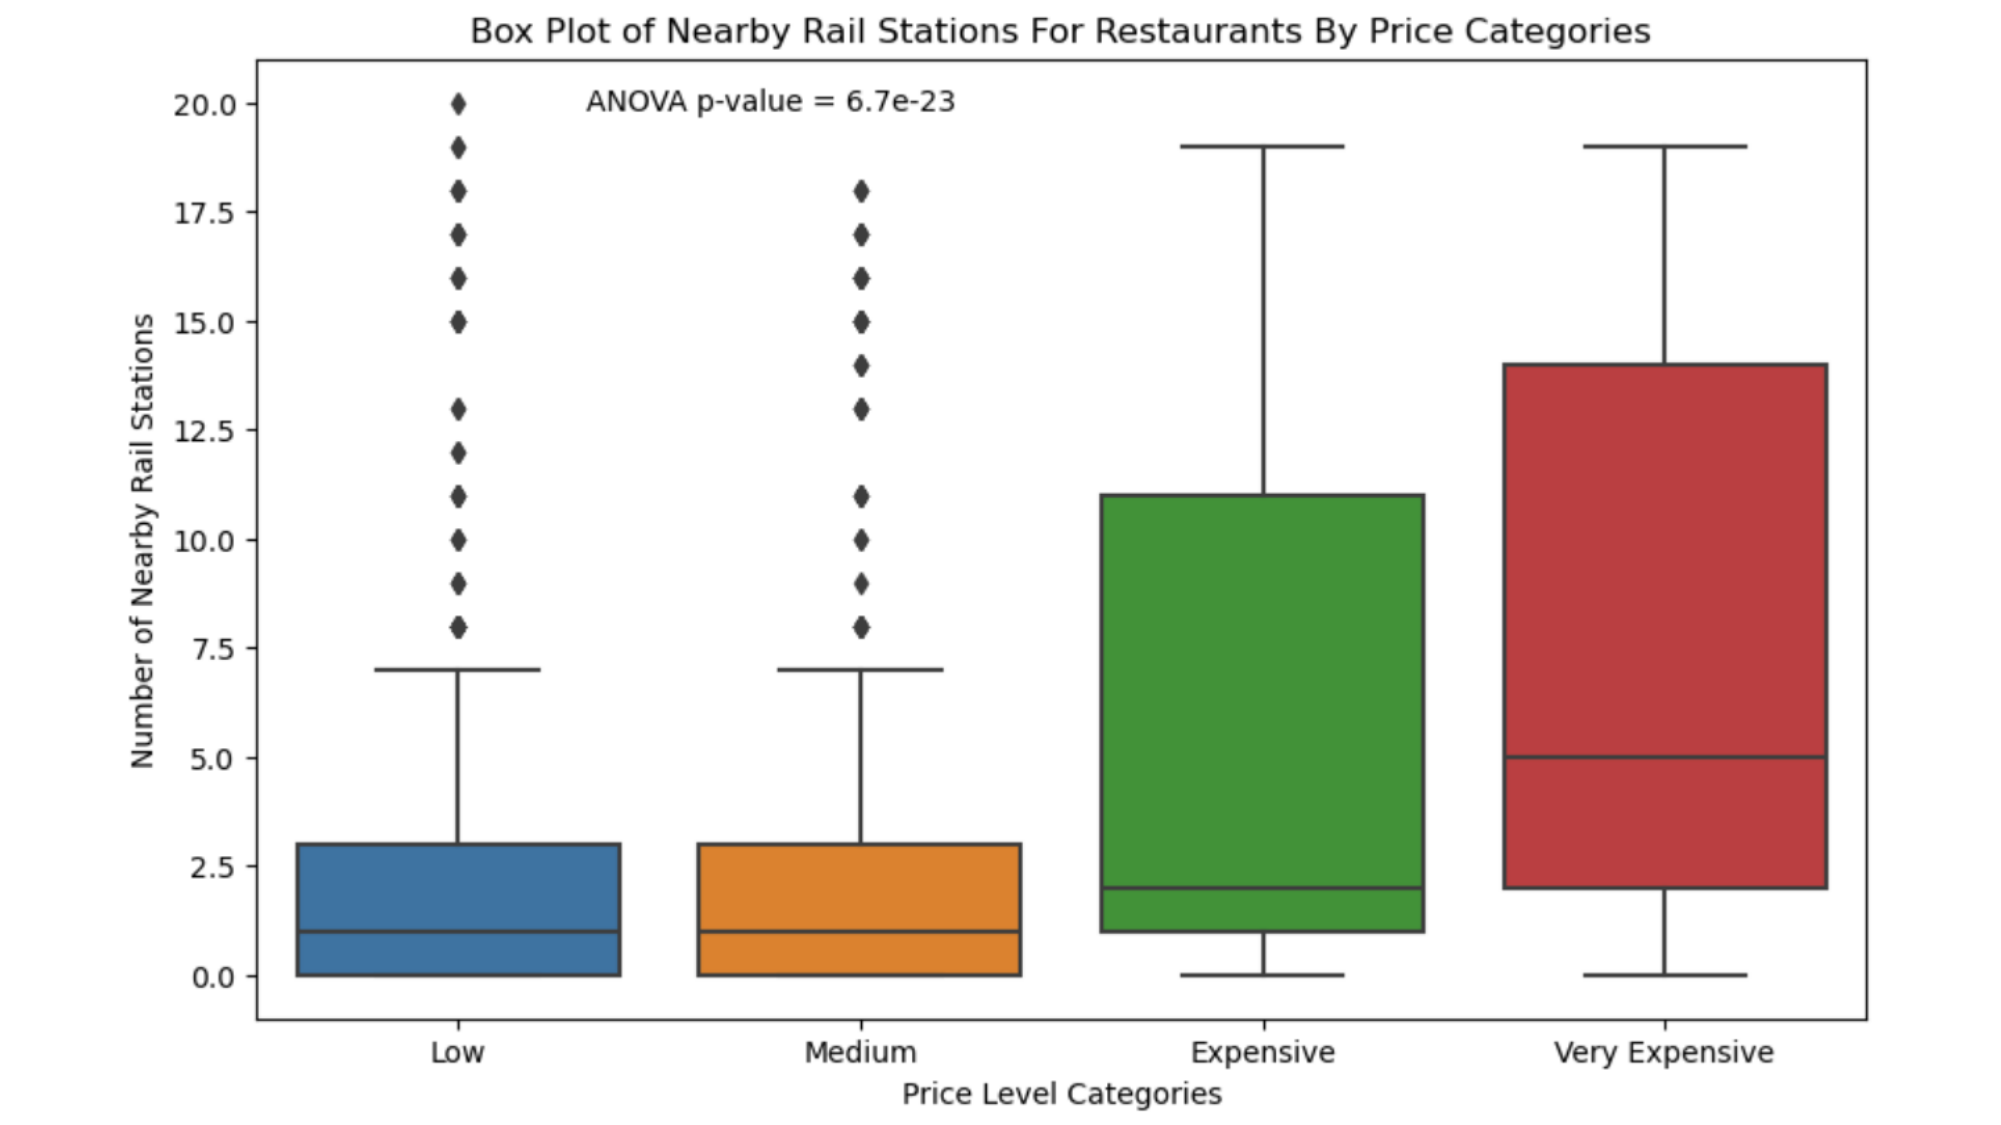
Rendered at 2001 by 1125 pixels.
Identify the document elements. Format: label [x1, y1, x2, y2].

picture [115, 0, 1885, 1125]
